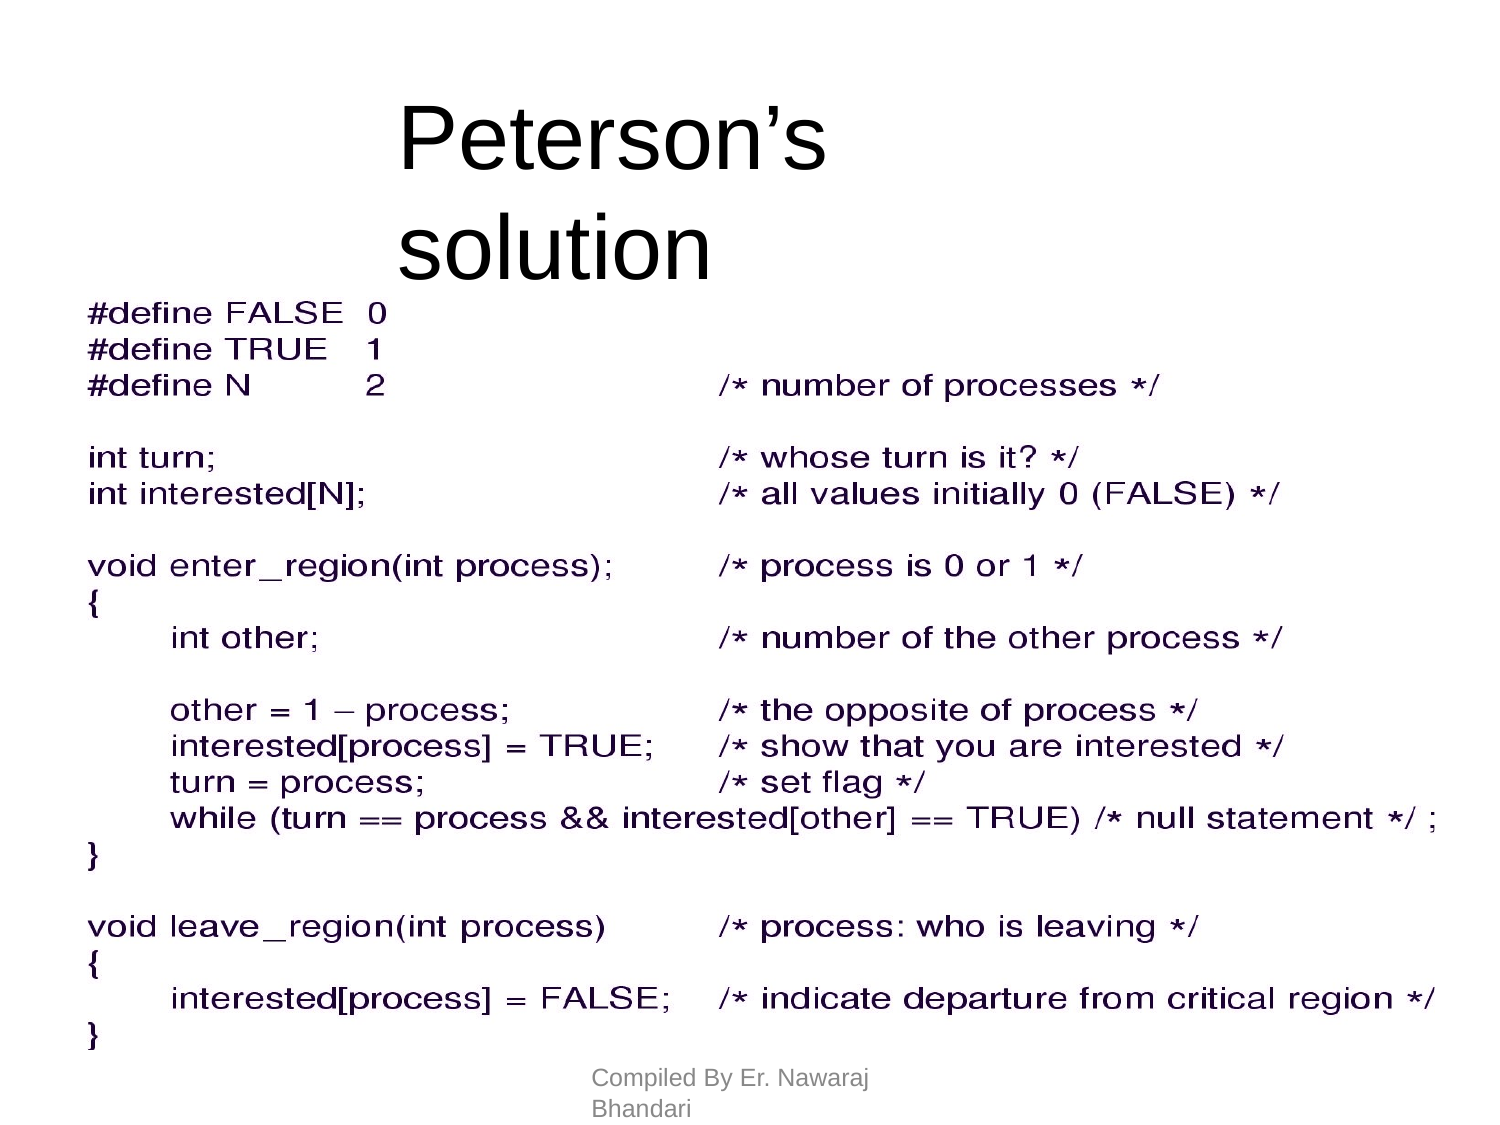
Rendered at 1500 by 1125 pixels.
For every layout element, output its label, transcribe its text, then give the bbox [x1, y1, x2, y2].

footer Compiled By Er. Nawaraj Bhandari [589, 1060, 911, 1125]
title Peterson’s solution [395, 75, 1106, 297]
text_box [87, 297, 1435, 1050]
